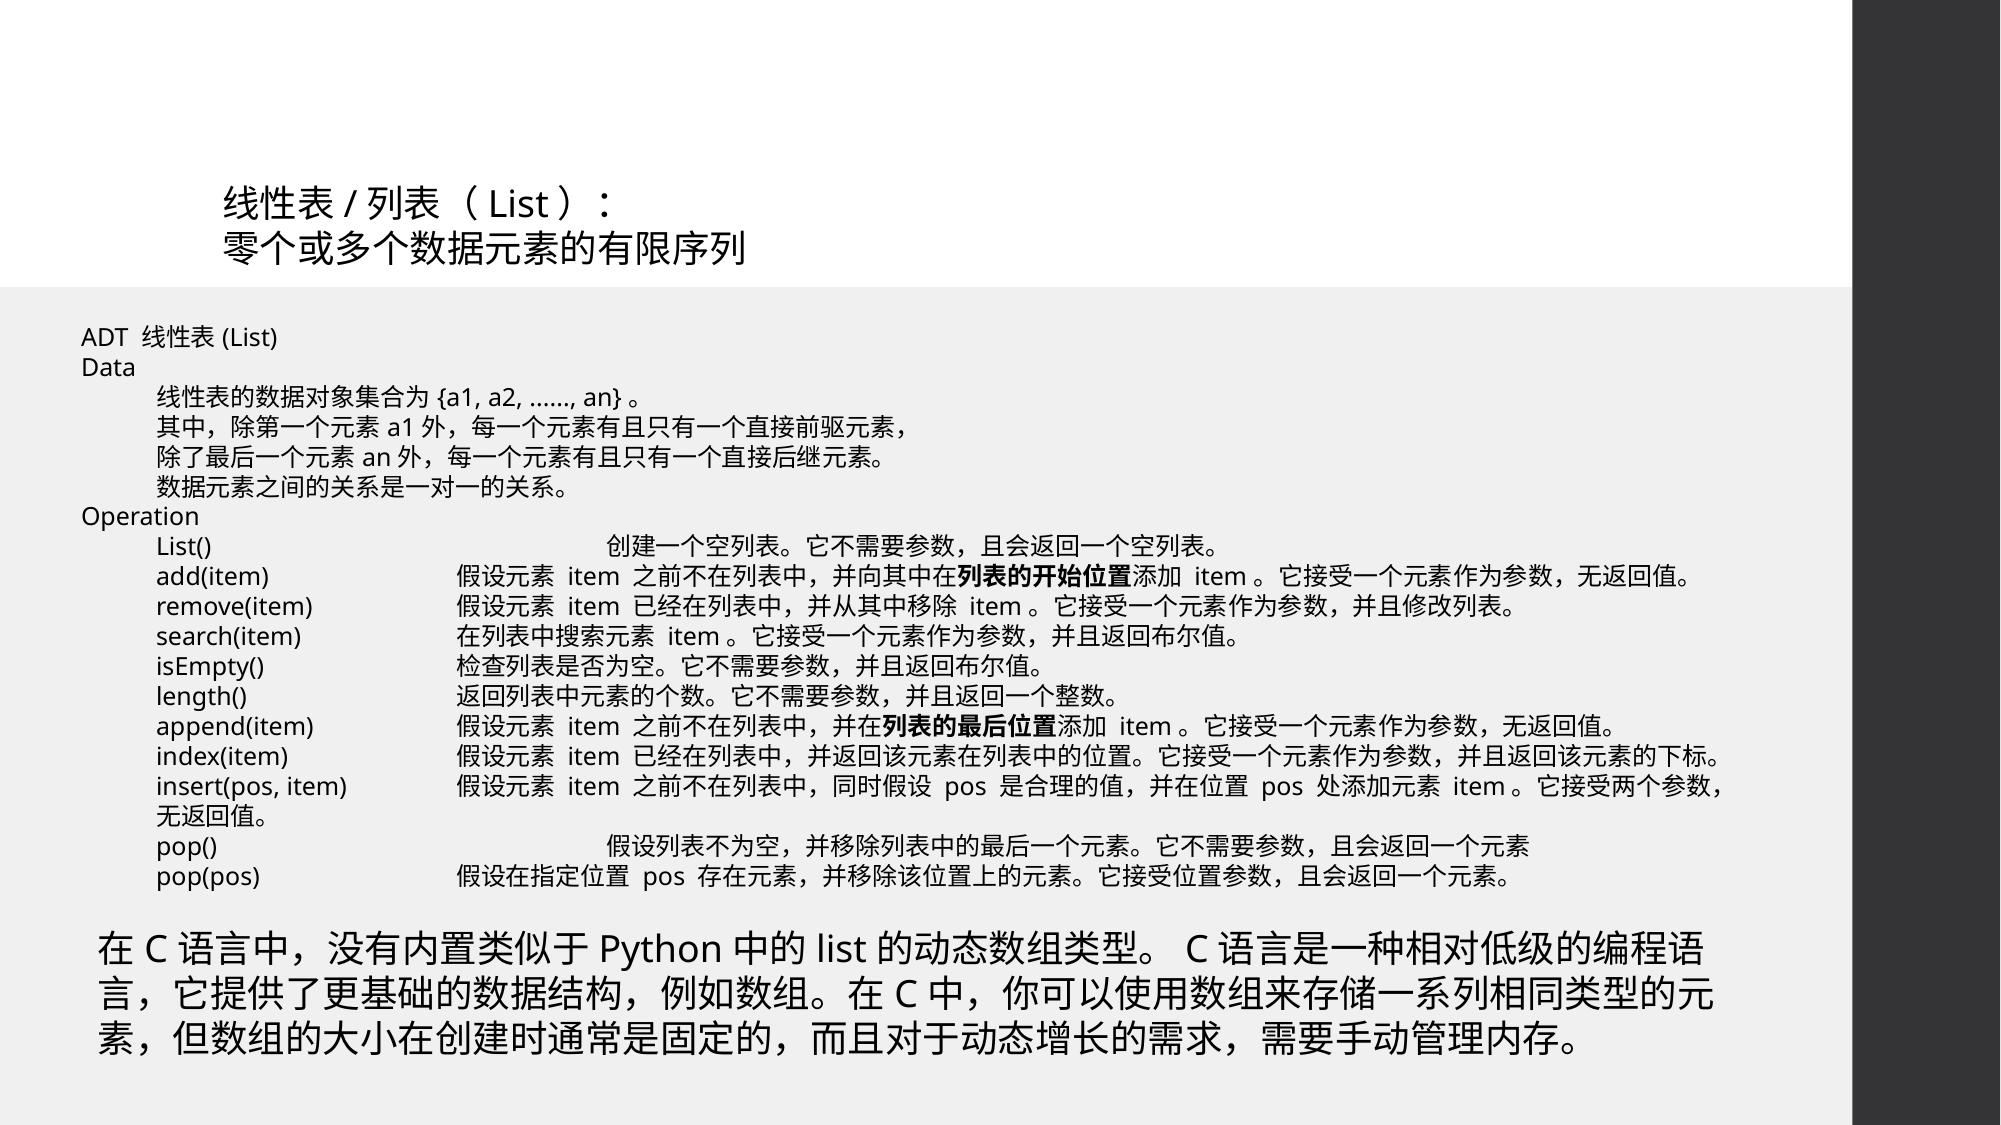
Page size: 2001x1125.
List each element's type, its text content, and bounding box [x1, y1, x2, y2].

text_box [0, 287, 1852, 1125]
text_box 在C语言中，没有内置类似于Python中的list的动态数组类型。C语言是一种相对低级的编程语言，它提供了更基础的数据结构，例如数组。在C中，你可以使用数组来存储一系列相同类型的元素，但数组的大小在创建时通常是固定的，而且对于动态增长的需求，需要手动管理内存。 [83, 917, 1748, 1068]
text_box ADT 线性表(List) Data 线性表的数据对象集合为{a1, a2, ......, an}。 其中，除第一个元素a1外，每一个元素有且只有一个直接前驱元素， 除了最后一个元素an外，每一个元素有且只有一个直接后继元素。 数据元素之间的关系是一对一的关系。 Operation List() 创建一个空列表。它不需要参数，且会返回一个空列表。 add(item) 假设元素 item 之前不在列表中，并向其中在列表的开始位置添加 item。它接受一个元素作为参数，无返回值。 remove(item) 假设元素 item 已经在列表中，并从其中移除 item。它接受一个元素作为参数，并且修改列表。 search(item) 在列表中搜索元素 item。它接受一个元素作为参数，并且返回布尔值。 isEmpty() 检查列表是否为空。它不需要参数，并且返回布尔值。 length() 返回列表中元素的个数。它不需要参数，并且返回一个整数。 append(item) 假设元素 item 之前不在列表中，并在列表的最后位置添加 item。它接受一个元素作为参数，无返回值。 index(item) 假设元素 item 已经在列表中，并返回该元素在列表中的位置。它接受一个元素作为参数，并且返回该元素的下标。 insert(pos, item) 假设元素 item 之前不在列表中，同时假设 pos 是合理的值，并在位置 pos 处添加元素 item。它接受两个参数，无返回值。 pop() 假设列表不为空，并移除列表中的最后一个元素。它不需要参数，且会返回一个元素 pop(pos) 假设在指定位置 pos 存在元素，并移除该位置上的元素。它接受位置参数，且会返回一个元素。 [66, 313, 1765, 898]
title 线性表/列表（List）： 零个或多个数据元素的有限序列 [206, 60, 1797, 278]
